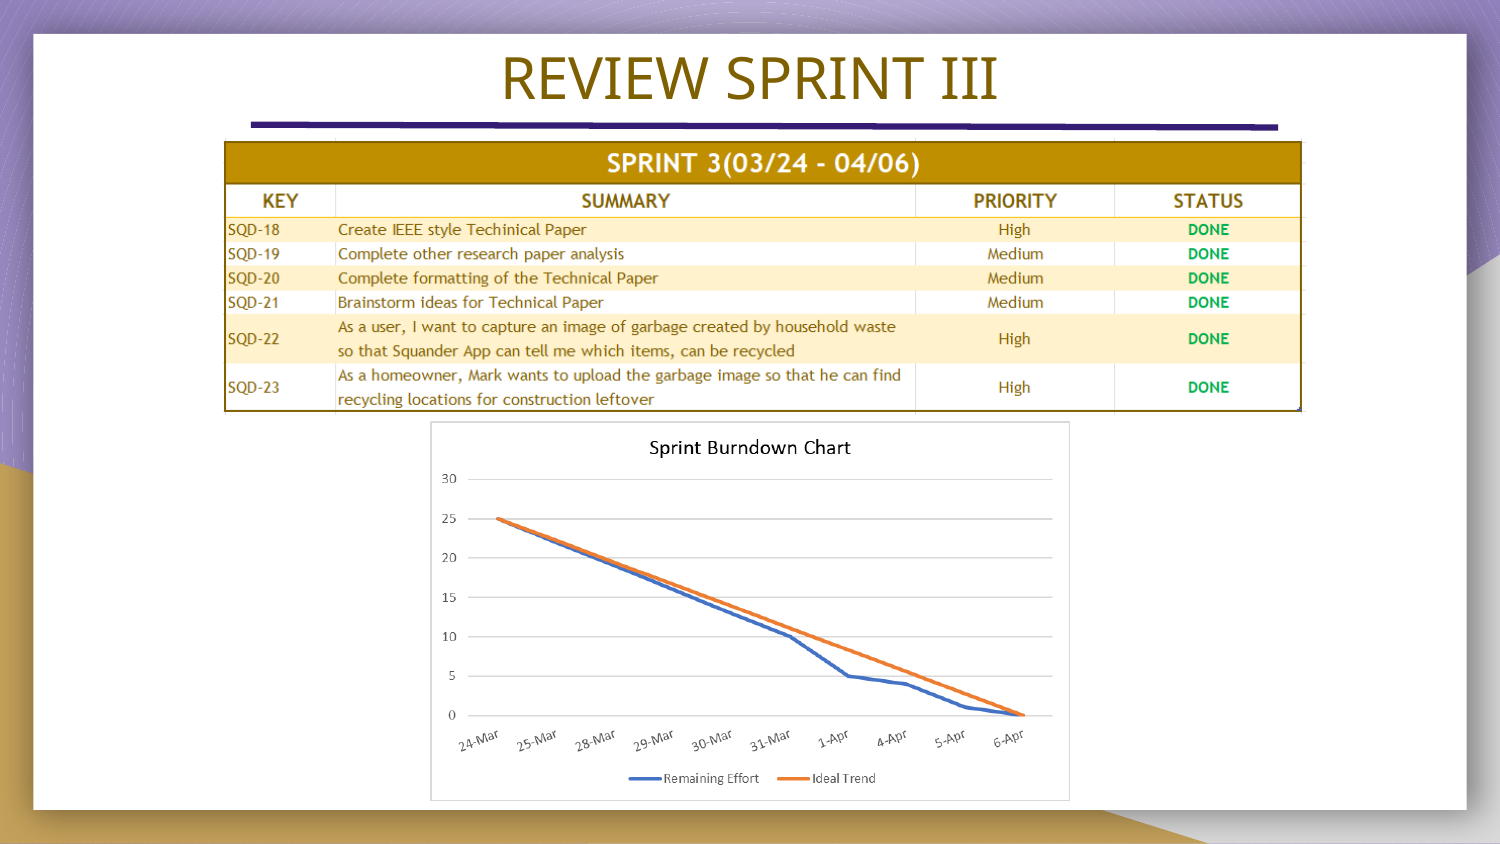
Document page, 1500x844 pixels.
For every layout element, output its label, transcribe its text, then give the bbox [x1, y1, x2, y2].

picture [223, 137, 1306, 415]
title REVIEW SPRINT III [134, 26, 1366, 183]
picture [430, 421, 1070, 802]
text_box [250, 124, 1279, 128]
